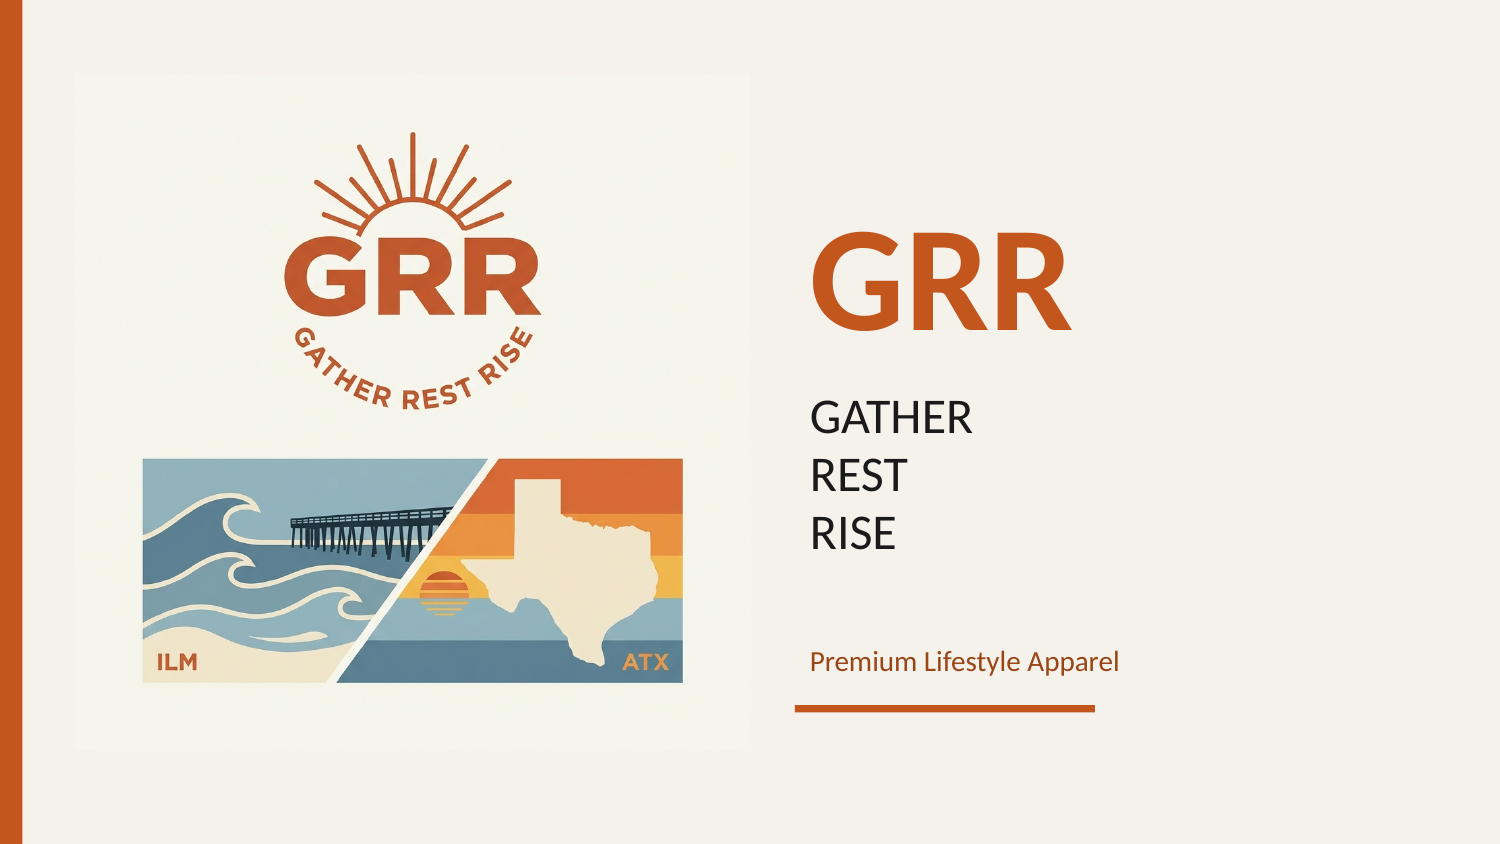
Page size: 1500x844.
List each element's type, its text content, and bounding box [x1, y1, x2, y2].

text_box Premium Lifestyle Apparel [794, 629, 1470, 690]
text_box GATHER REST RISE [794, 359, 1470, 585]
text_box GRR [794, 179, 1470, 359]
picture [74, 74, 750, 750]
text_box [0, 0, 23, 844]
text_box [794, 705, 1095, 713]
